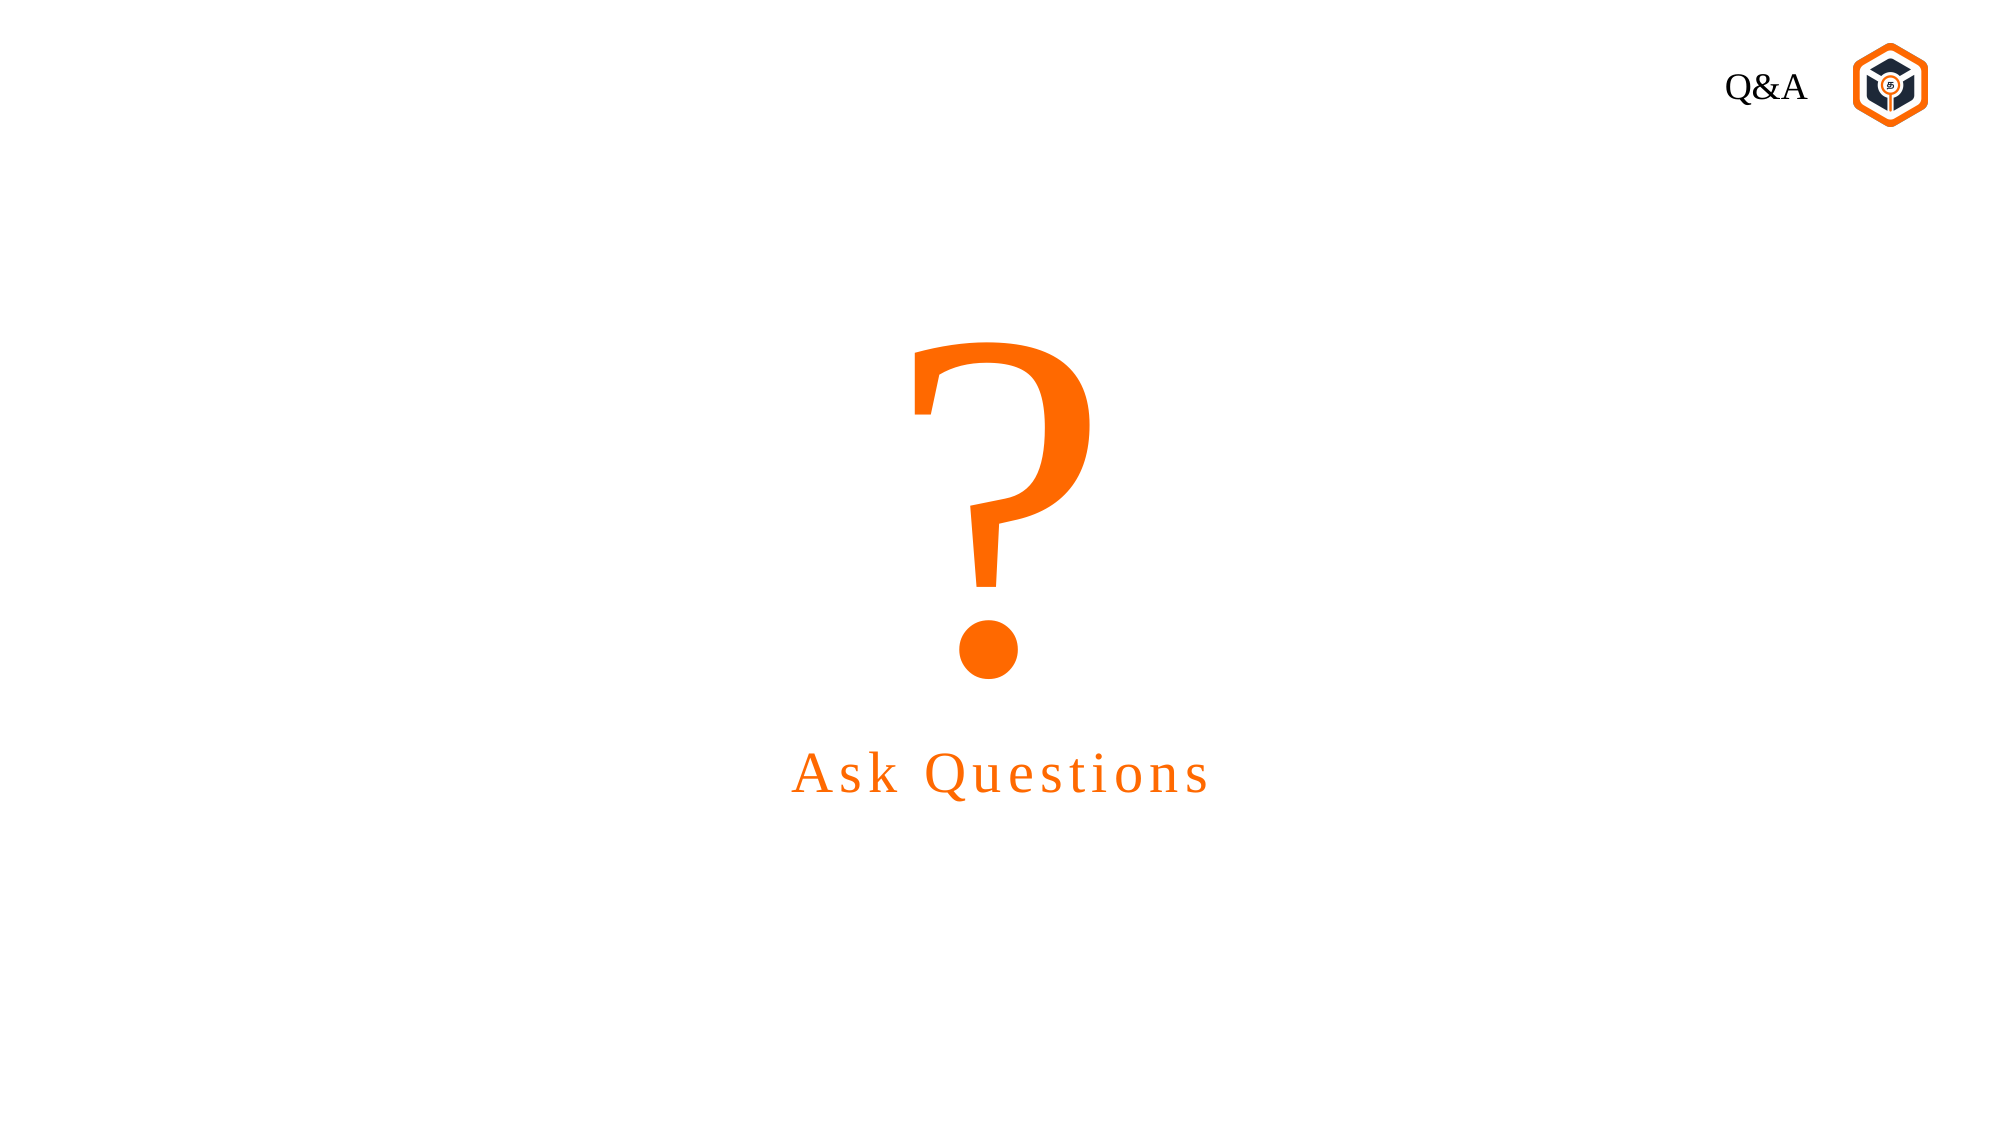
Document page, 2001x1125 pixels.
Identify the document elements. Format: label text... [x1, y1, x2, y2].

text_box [152, 166, 1848, 813]
picture [1853, 43, 1928, 127]
text_box Q&A [751, 54, 1823, 115]
